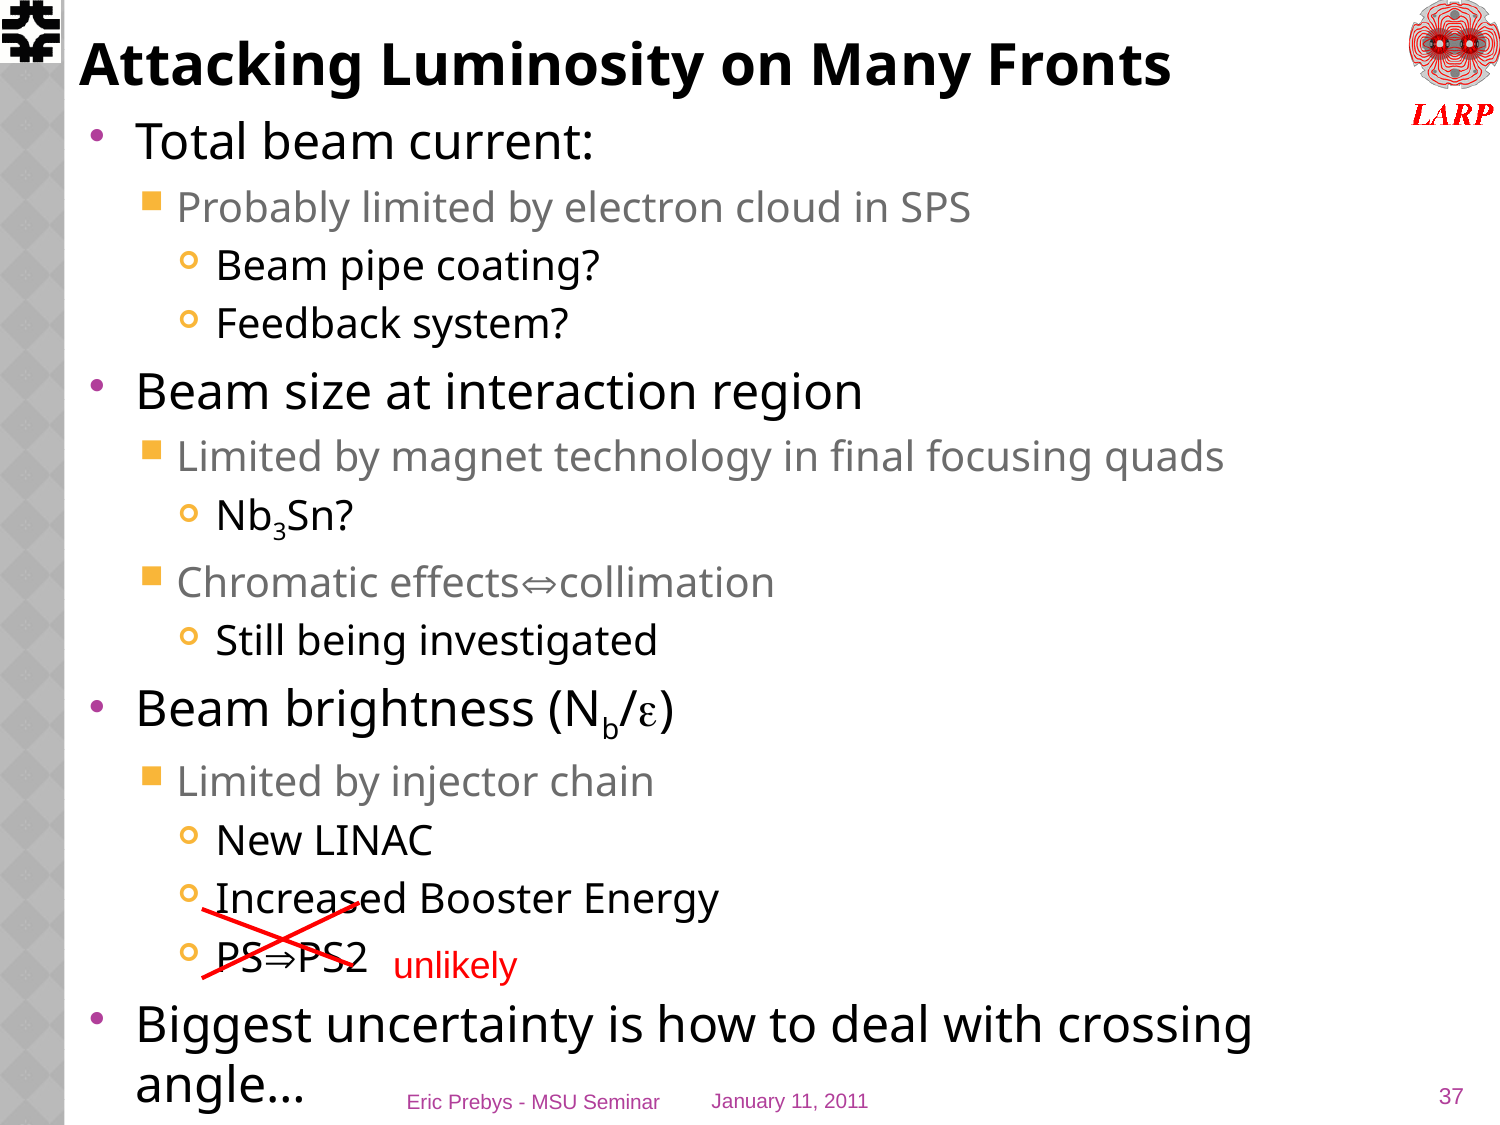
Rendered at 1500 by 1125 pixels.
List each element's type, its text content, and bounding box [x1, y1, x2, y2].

footer Eric Prebys - MSU Seminar [75, 1075, 675, 1114]
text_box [201, 908, 354, 966]
picture [0, 0, 61, 63]
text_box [201, 902, 360, 979]
slide_number 37 [1367, 1071, 1465, 1110]
title Attacking Luminosity on Many Fronts [72, 24, 1428, 98]
text_box unlikely [378, 934, 593, 994]
picture [1406, 0, 1500, 125]
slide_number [696, 1075, 1025, 1114]
list Total beam current: Probably limited by electron cloud in SPS Beam pipe coating? Feedback system? Beam size at interaction region Limited by magnet technology in final focusing quads Nb3Sn? Chromatic effectscollimation Still being investigated Beam brightness (Nb/e) Limited by injector chain New LINAC Increased Booster Energy PSPS2 Biggest uncertainty is how to deal with crossing angle… [75, 102, 1447, 717]
table_cell Gauss [0, 0, 65, 1125]
